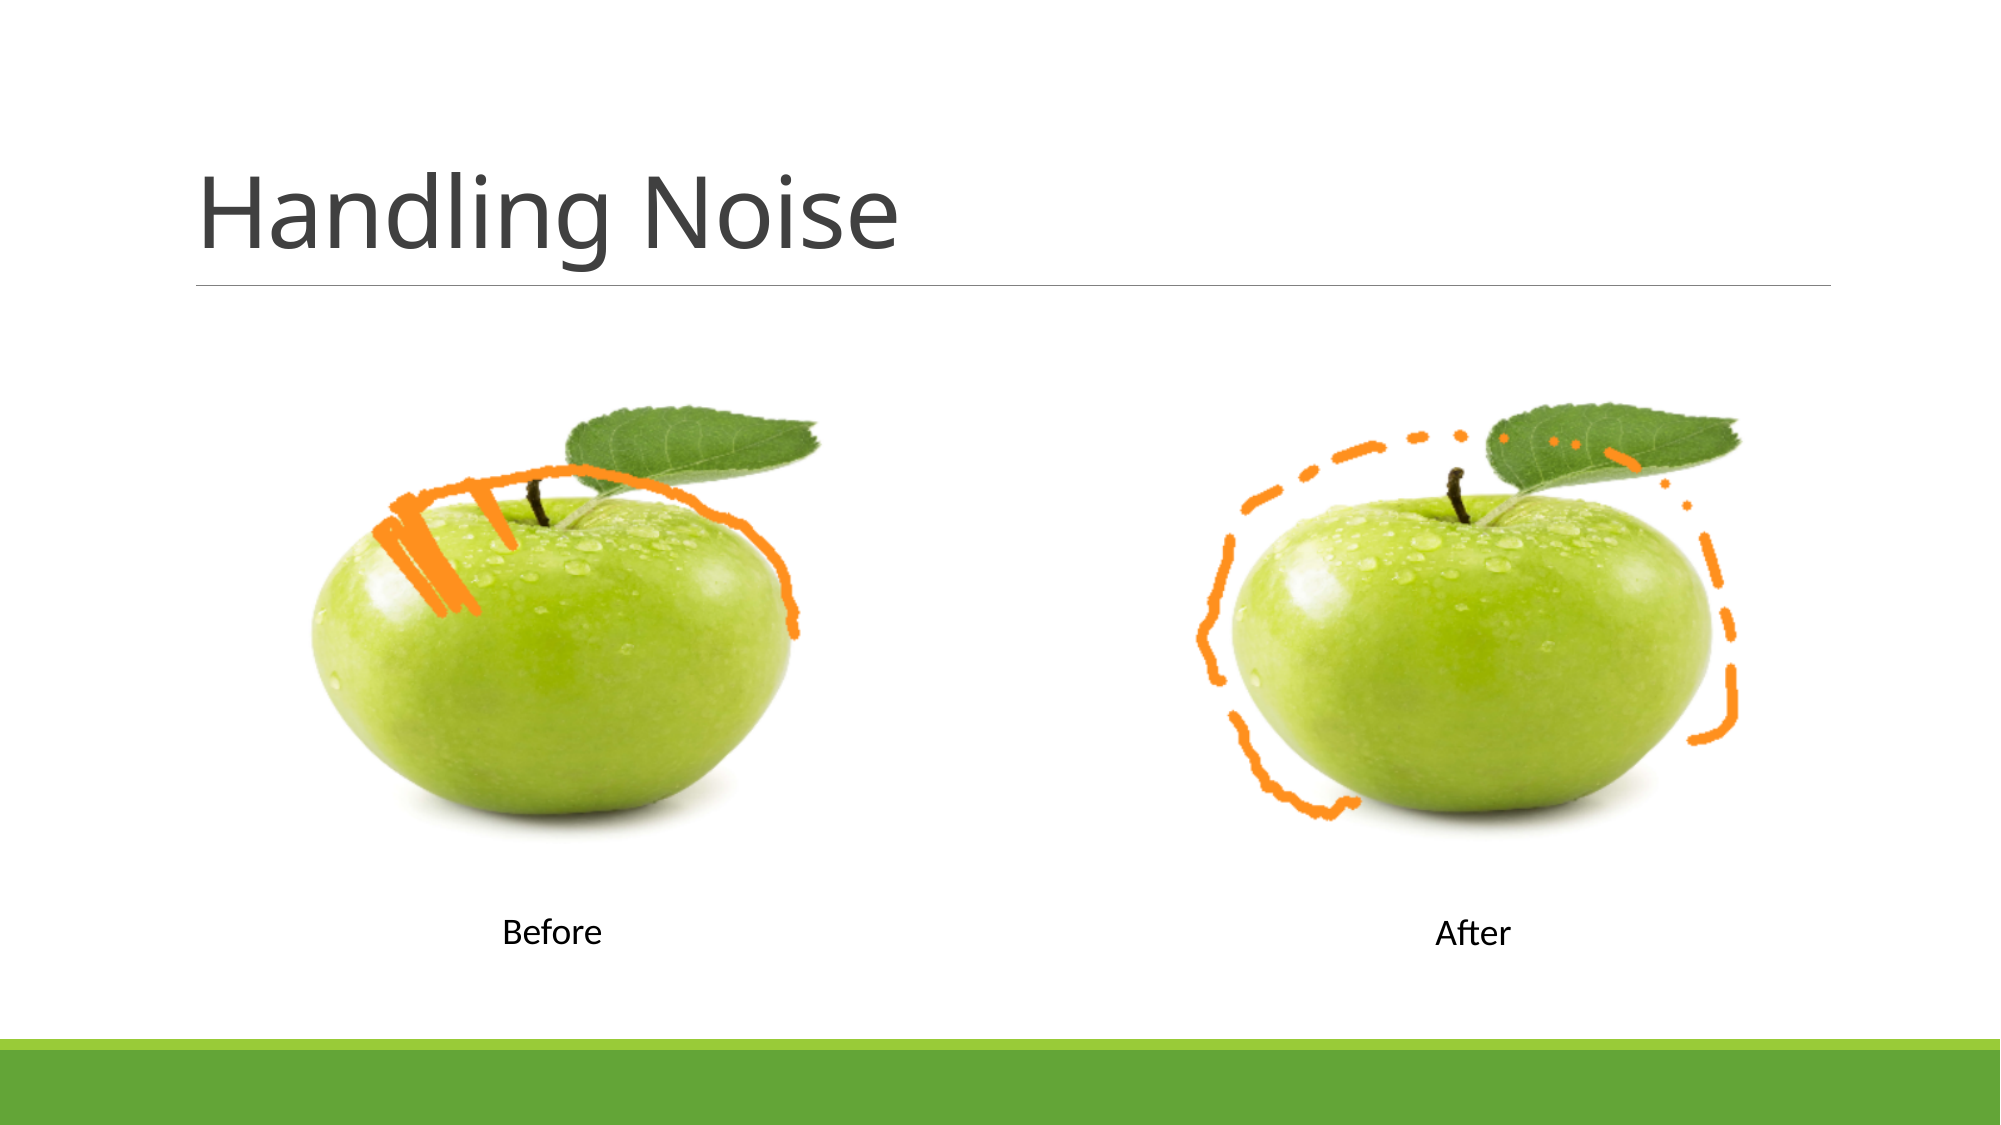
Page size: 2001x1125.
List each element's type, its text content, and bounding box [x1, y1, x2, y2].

text_box Before [193, 899, 912, 960]
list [179, 364, 927, 865]
title Handling Noise [180, 38, 1830, 277]
text_box After [1114, 900, 1833, 961]
picture [1099, 362, 1848, 865]
